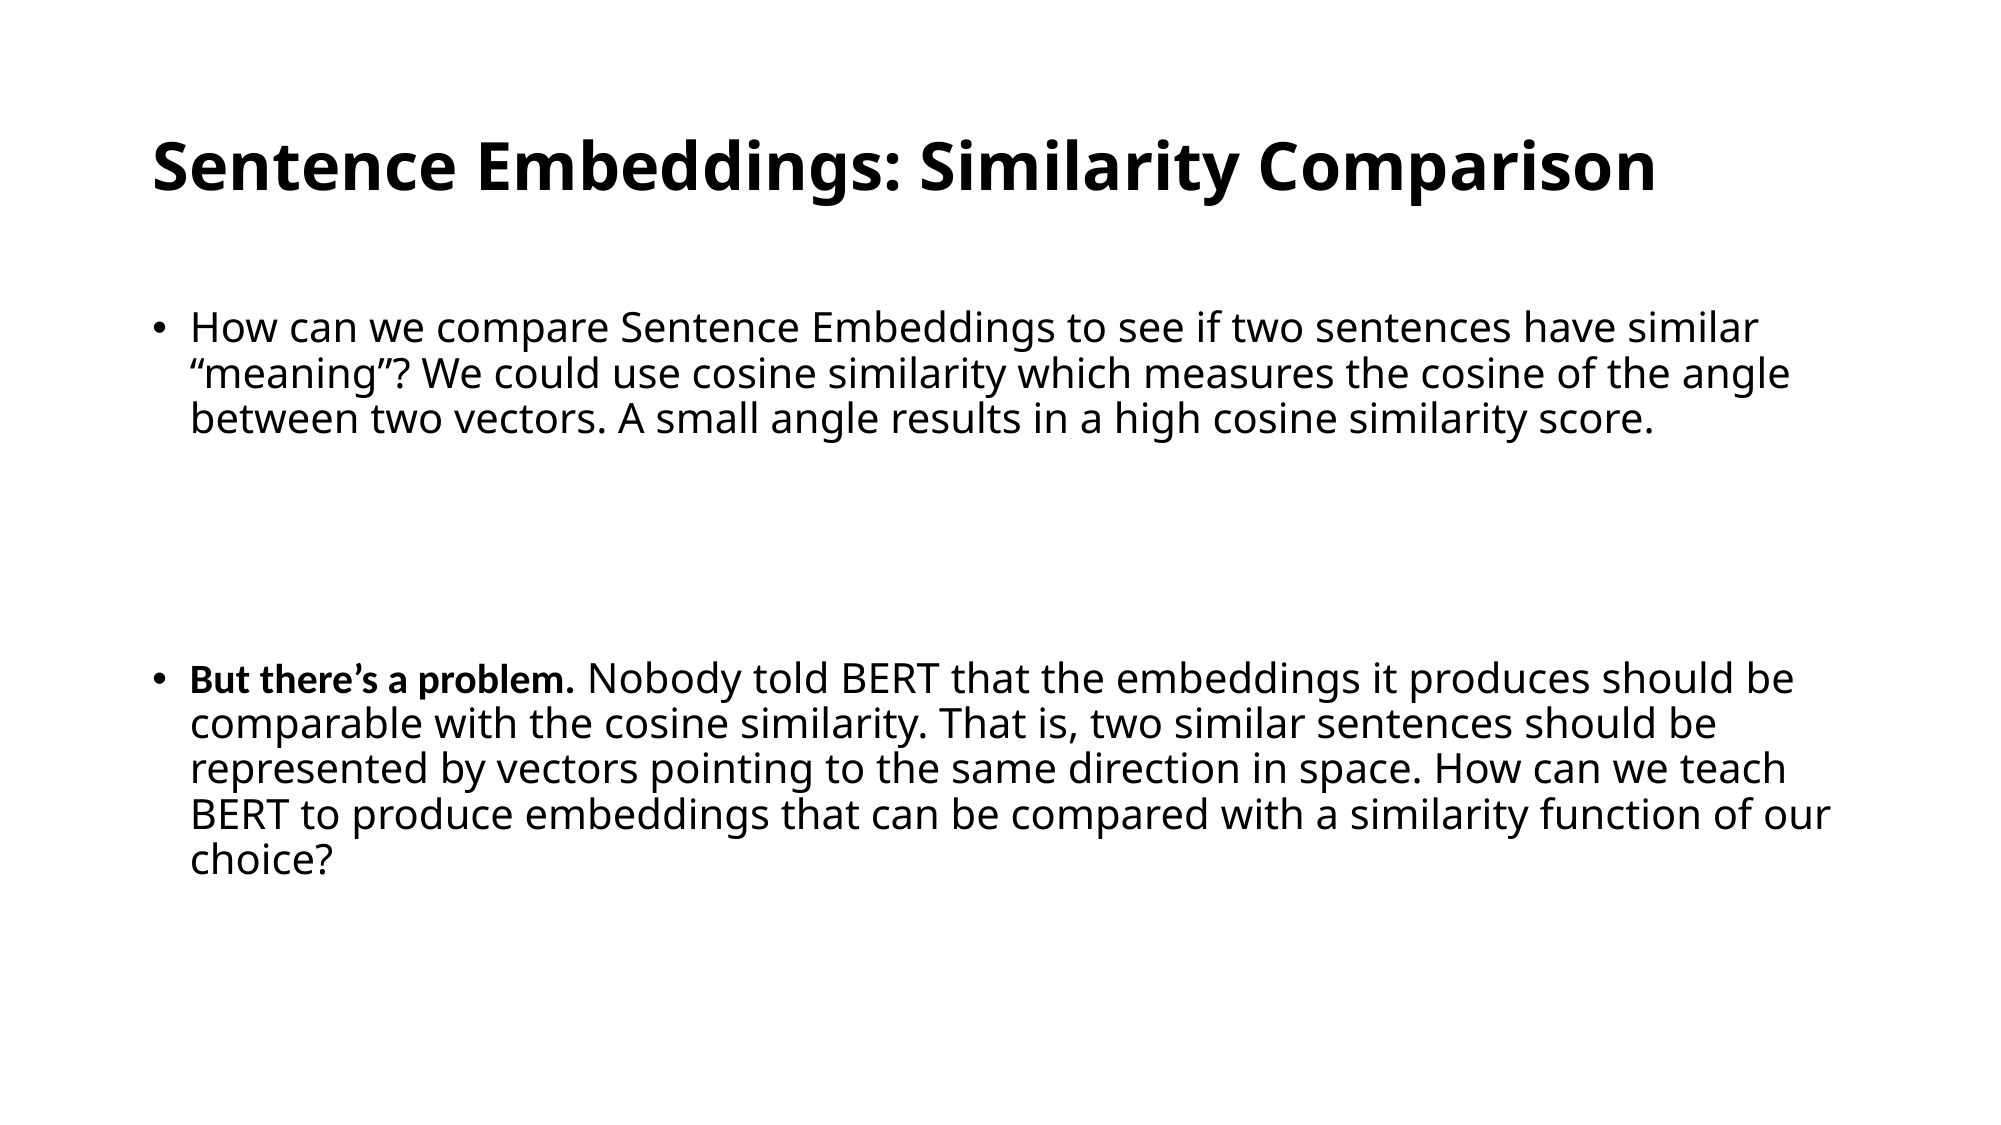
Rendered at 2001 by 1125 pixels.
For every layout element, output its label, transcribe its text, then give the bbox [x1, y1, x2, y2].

title Sentence Embeddings: Similarity Comparison [137, 59, 1863, 278]
